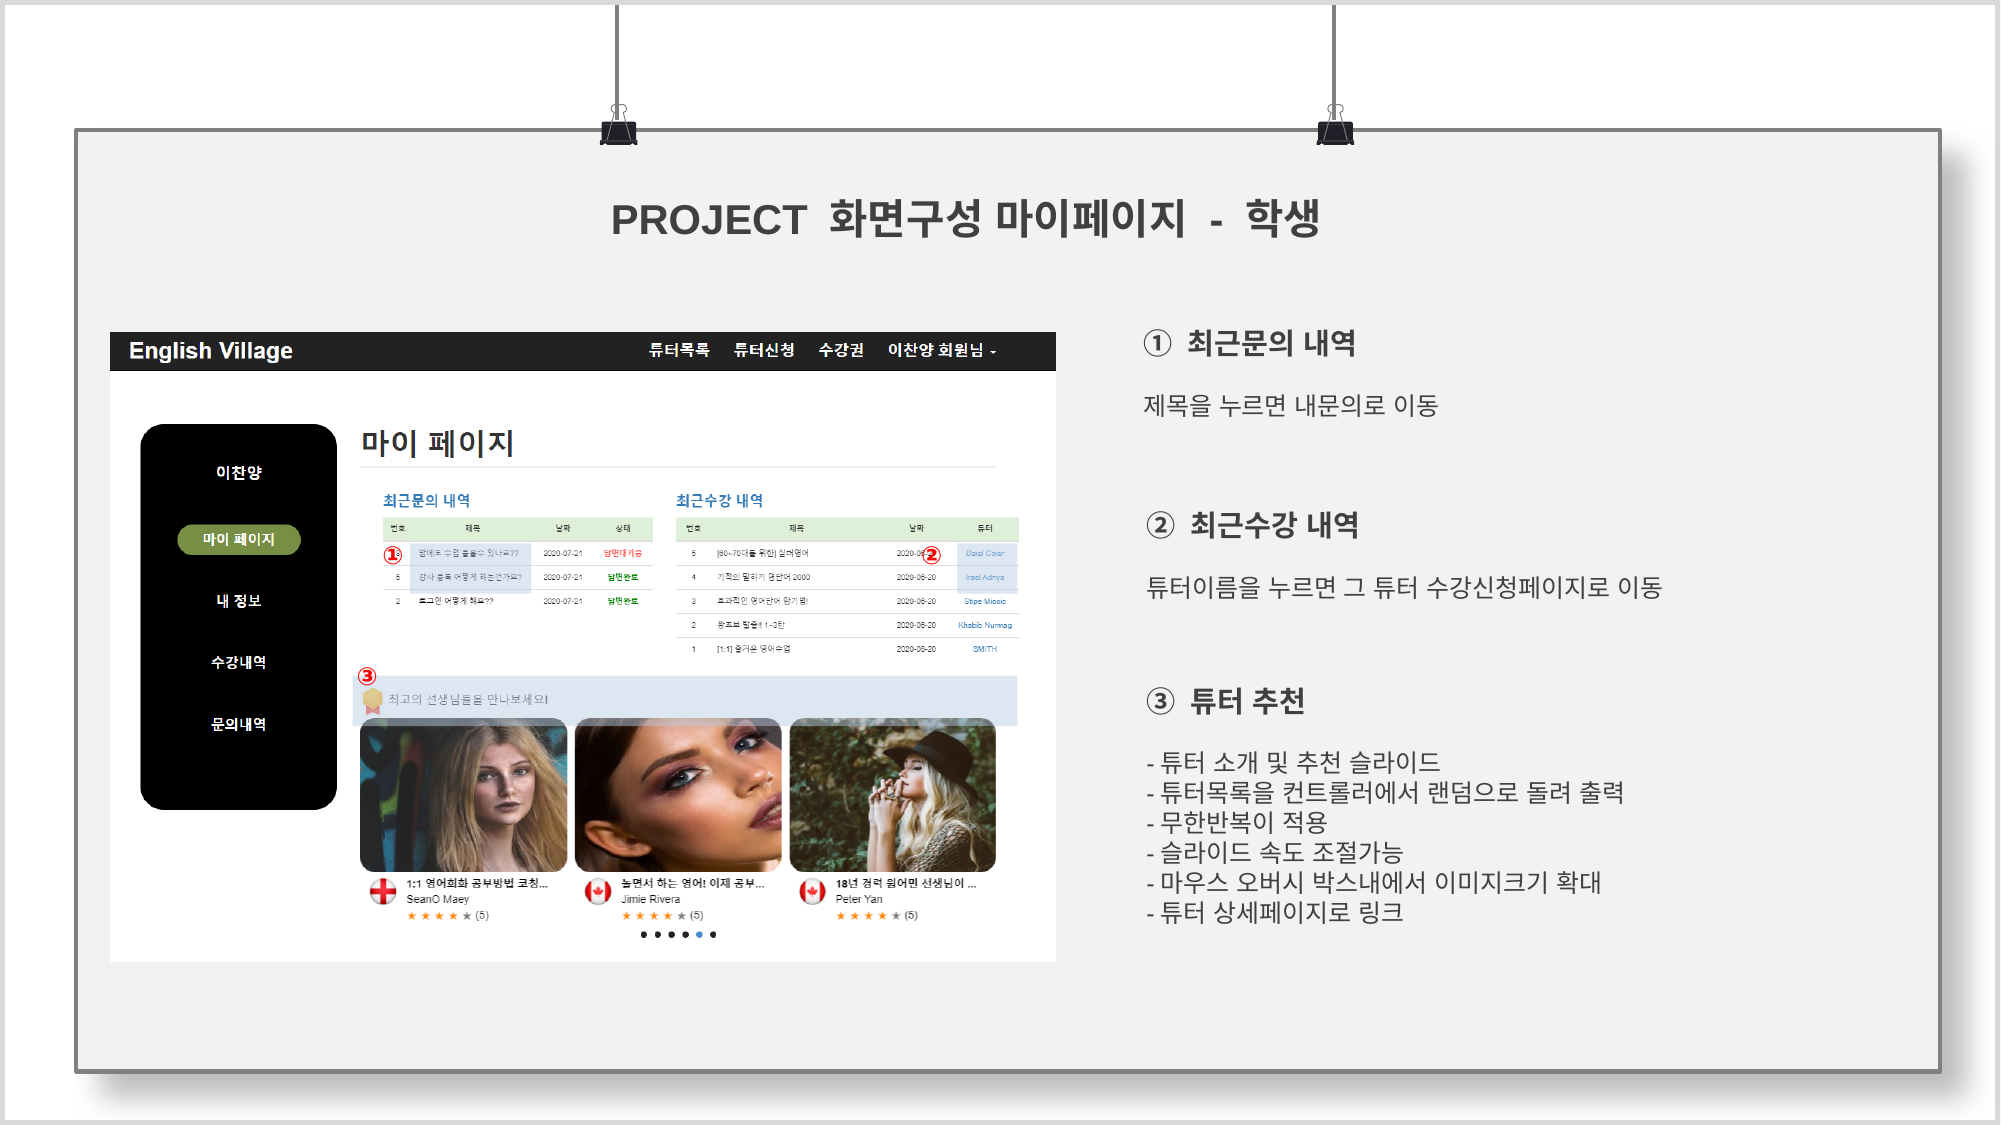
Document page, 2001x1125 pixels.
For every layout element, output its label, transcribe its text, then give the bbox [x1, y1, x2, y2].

text_box ③ 튜터 추천 -튜터 소개 및 추천 슬라이드 -튜터목록을 컨트롤러에서 랜덤으로 돌려 출력 -무한반복이 적용 -슬라이드 속도 조절가능 -마우스 오버시 박스내에서 이미지크기 확대 -튜터 상세페이지로 링크 [1131, 675, 1808, 935]
text_box ② 최근수강 내역 튜터이름을 누르면 그 튜터 수강신청페이지로 이동 [1131, 499, 1901, 610]
text_box PROJECT 화면구성 마이페이지 - 학생 [596, 185, 1337, 250]
picture [110, 331, 1056, 962]
text_box ① 최근문의 내역 제목을 누르면 내문의로 이동 [1128, 318, 1836, 428]
